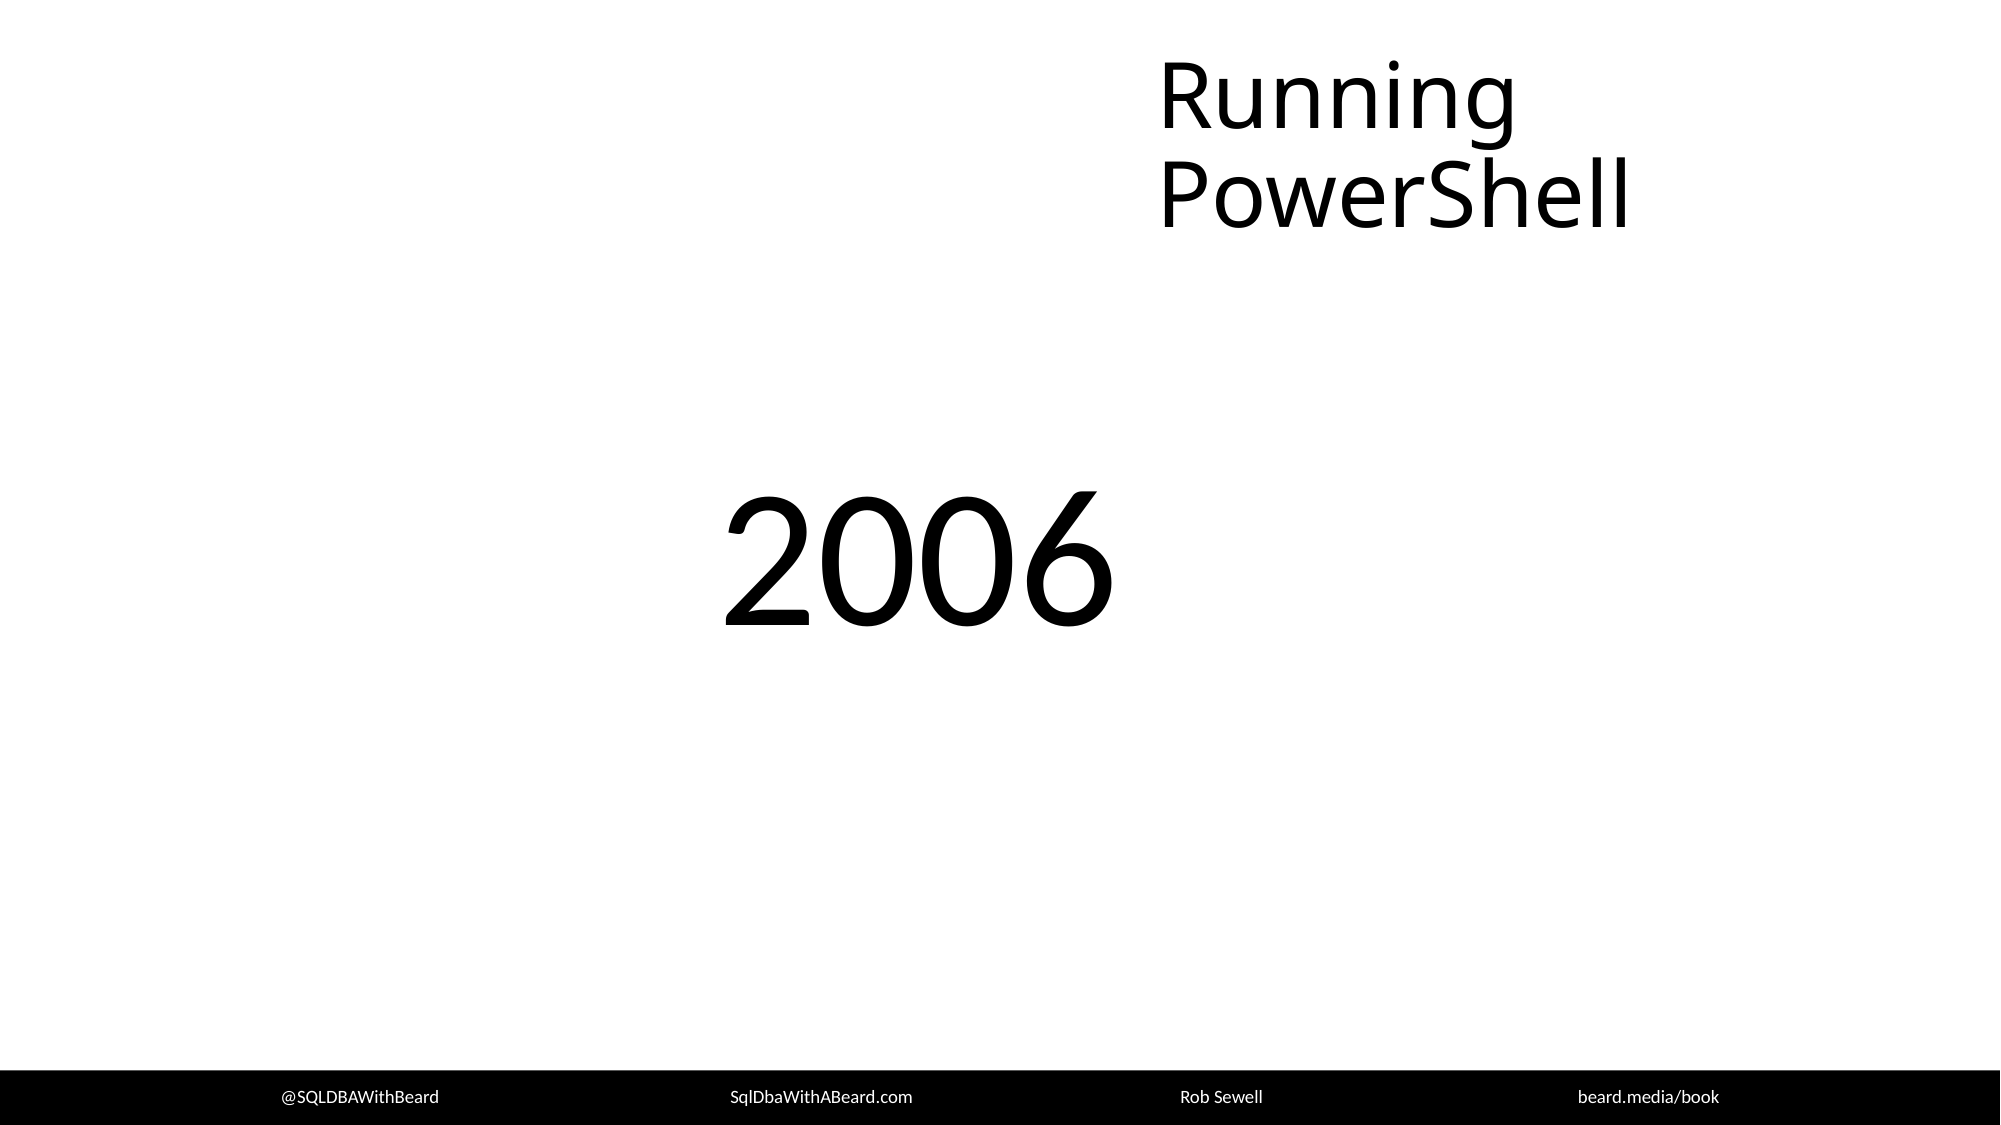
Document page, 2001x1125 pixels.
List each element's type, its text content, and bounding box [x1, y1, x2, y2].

title Running PowerShell [1141, 39, 1927, 257]
footer @SQLDBAWithBeard SqlDbaWithABeard.com Rob Sewell beard.media/book [0, 1070, 2000, 1125]
list 2006 [702, 447, 1167, 678]
